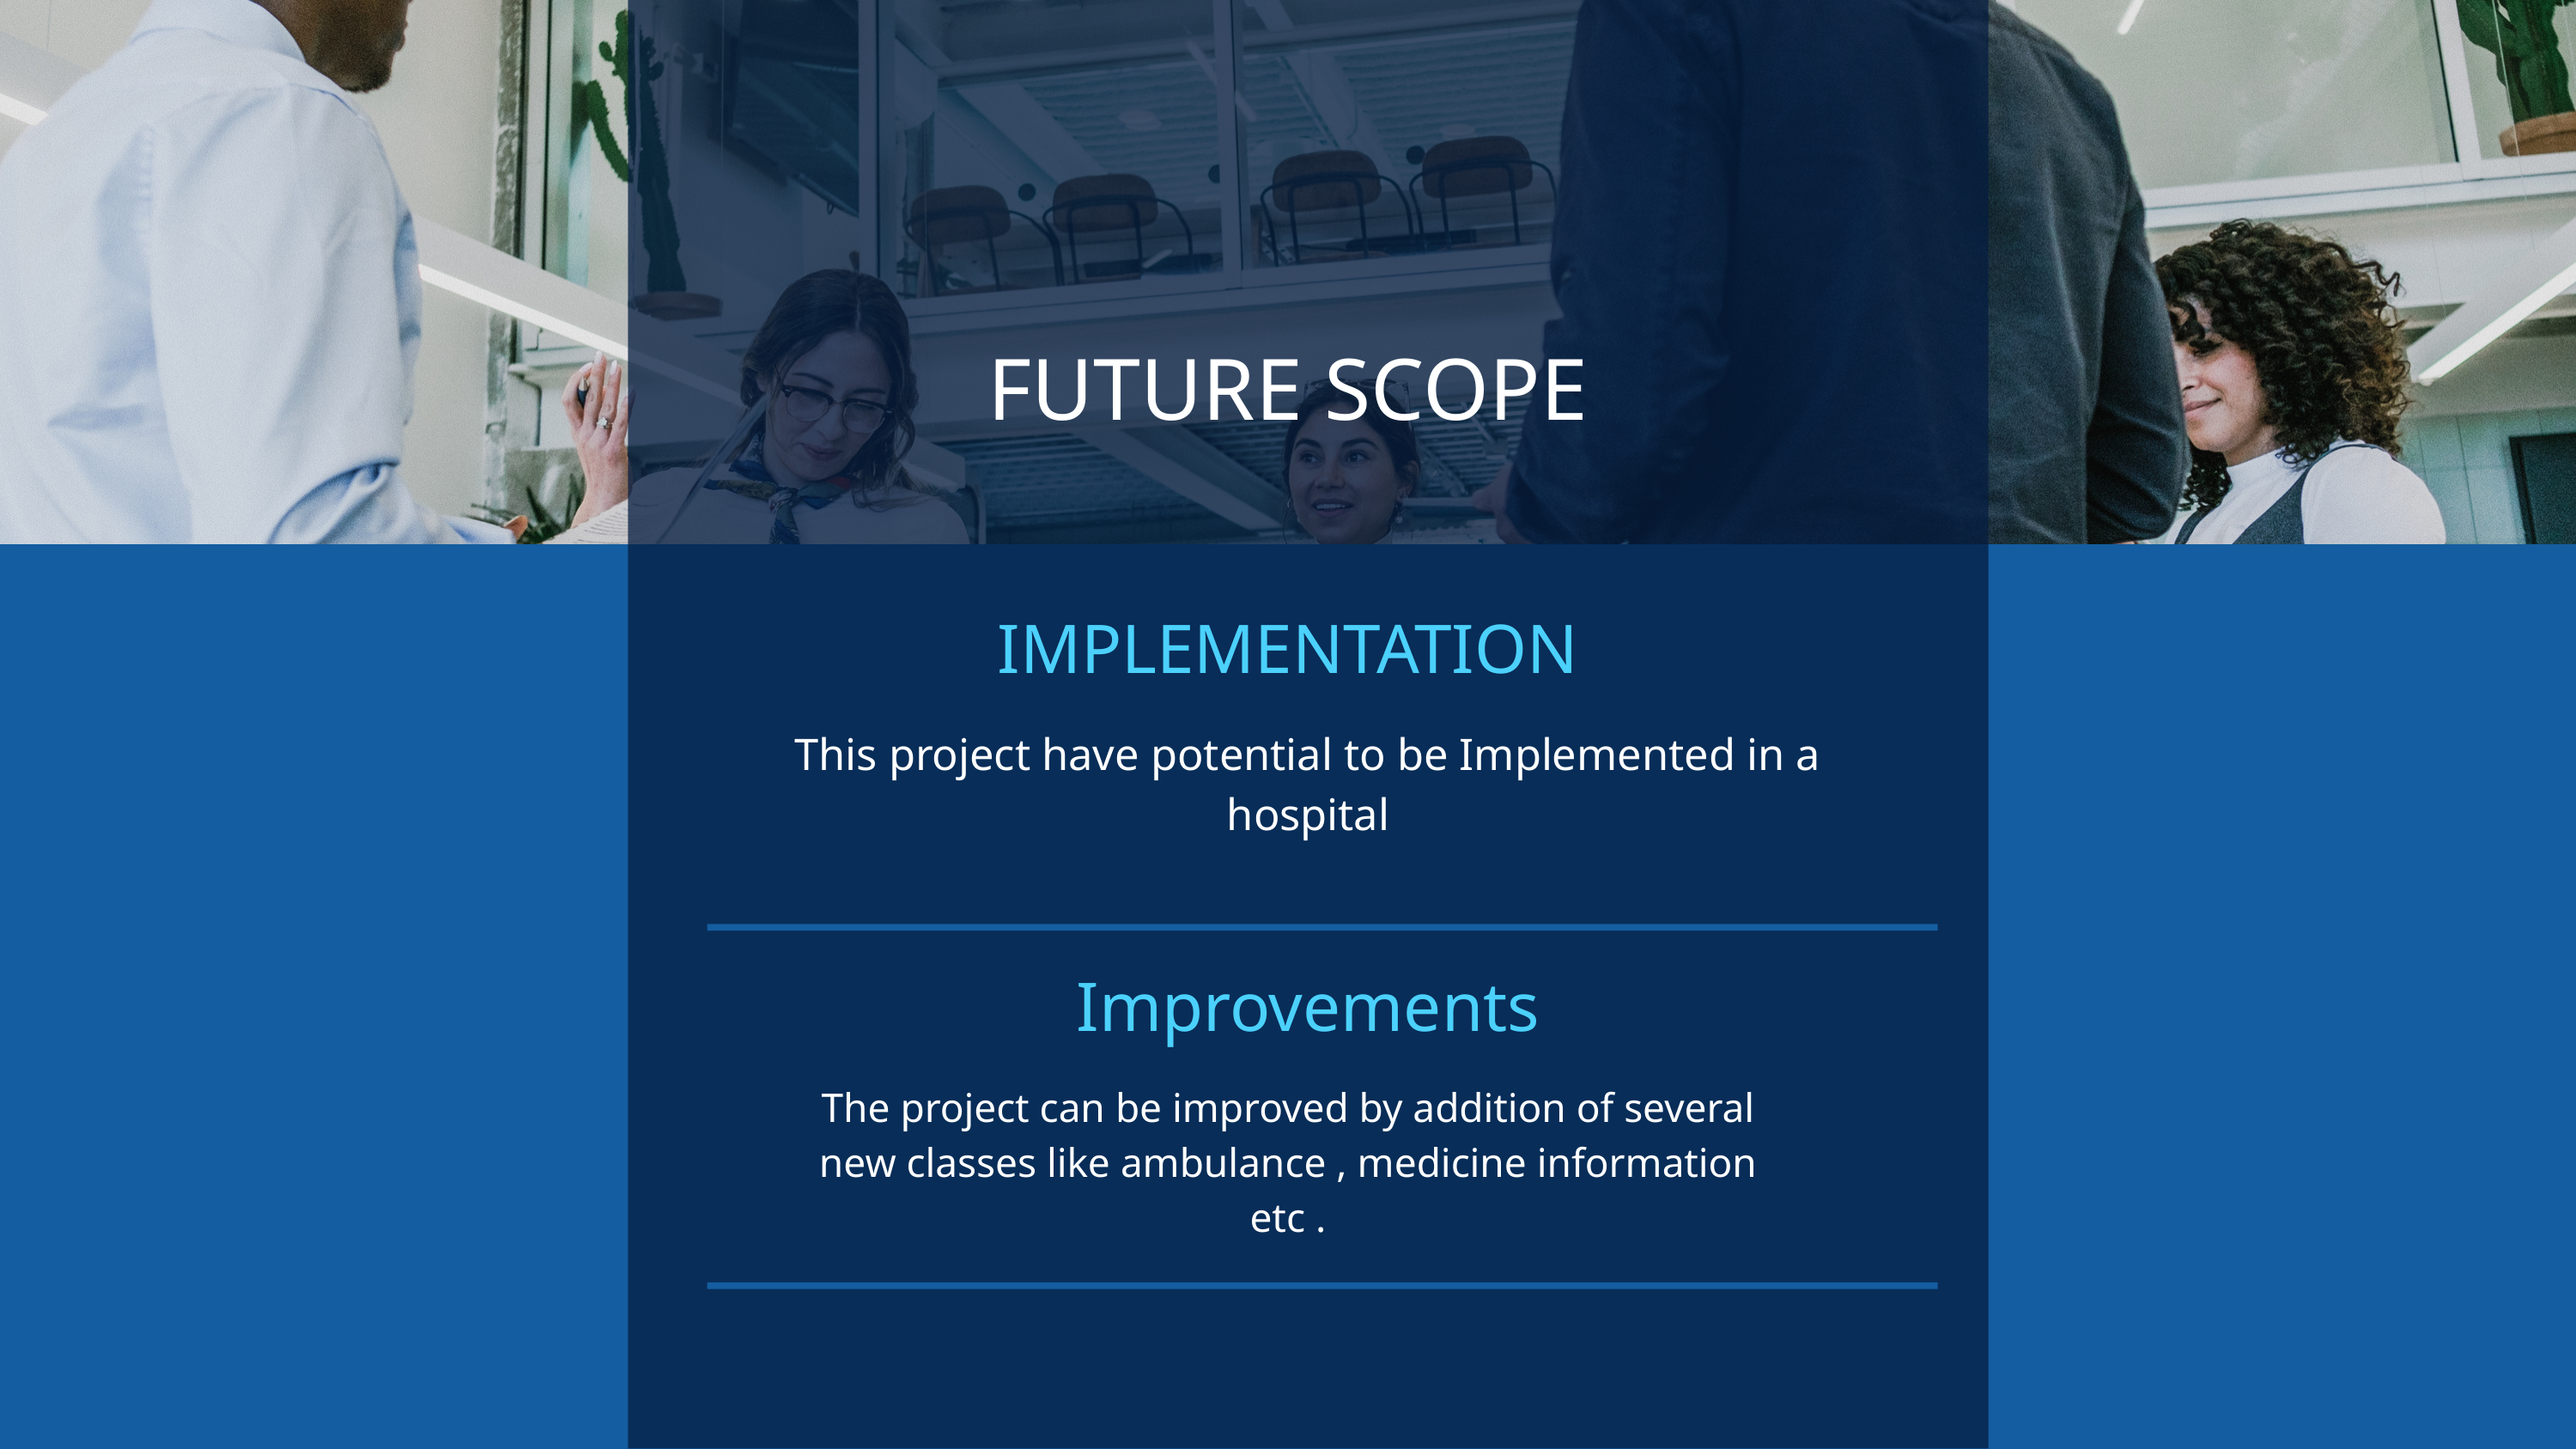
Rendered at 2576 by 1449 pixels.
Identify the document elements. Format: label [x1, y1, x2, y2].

text_box [1989, 0, 2576, 544]
text_box [628, 0, 1989, 1449]
text_box [0, 0, 626, 544]
